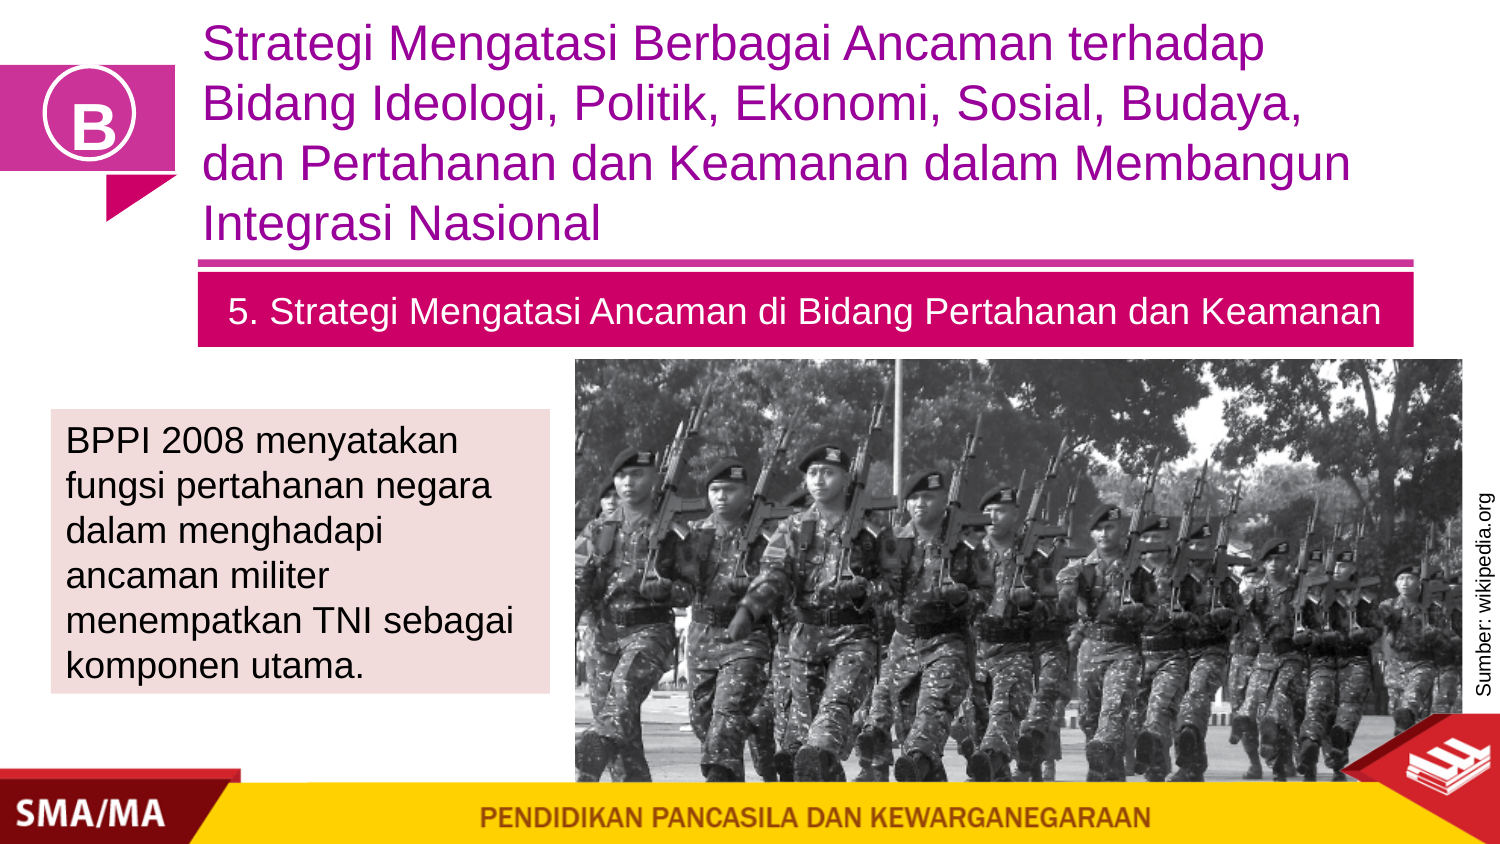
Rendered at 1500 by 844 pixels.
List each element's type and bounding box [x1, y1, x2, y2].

text_box [0, 0, 1414, 268]
text_box [50, 271, 1500, 708]
picture [0, 708, 1500, 844]
